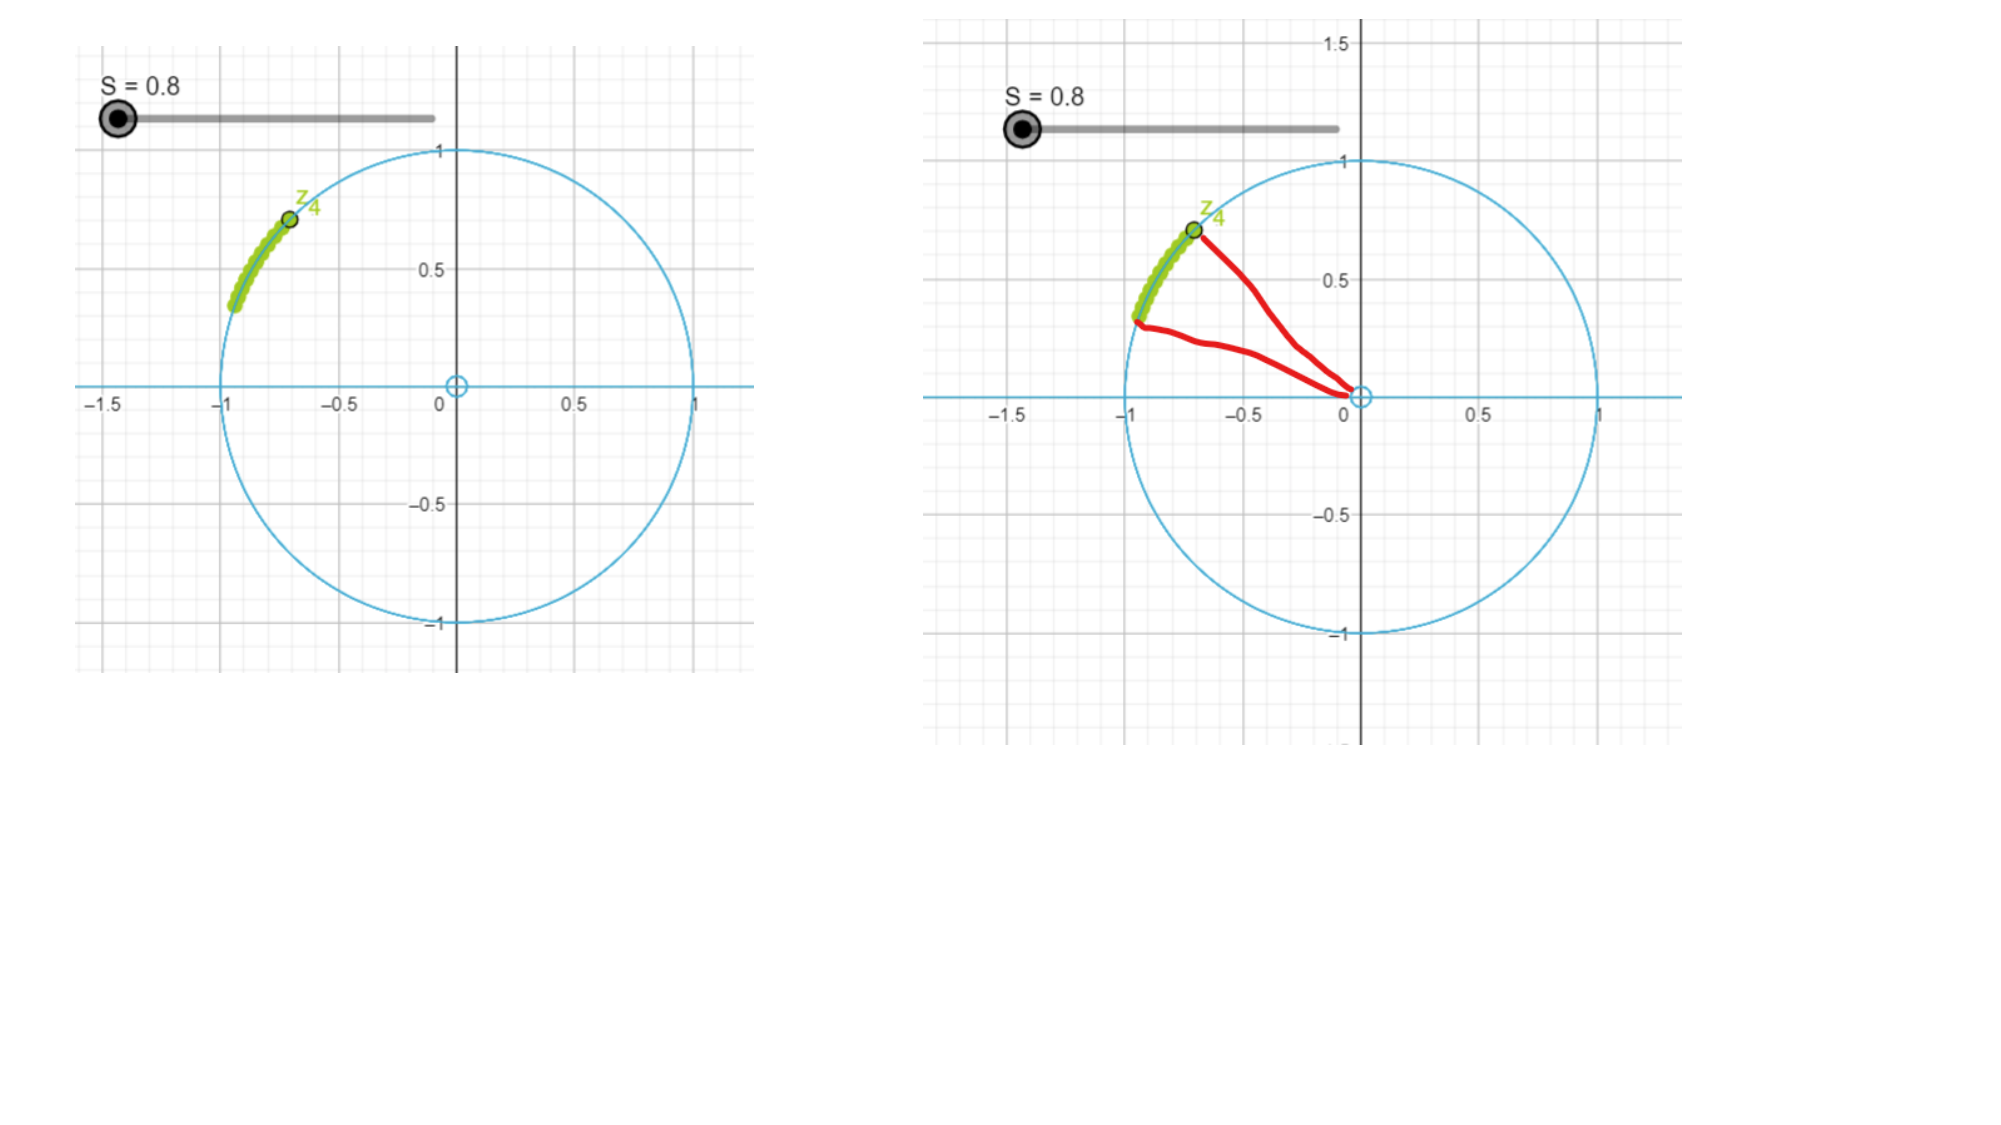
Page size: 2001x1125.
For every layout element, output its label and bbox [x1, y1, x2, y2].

picture [923, 19, 1682, 745]
picture [75, 46, 754, 673]
